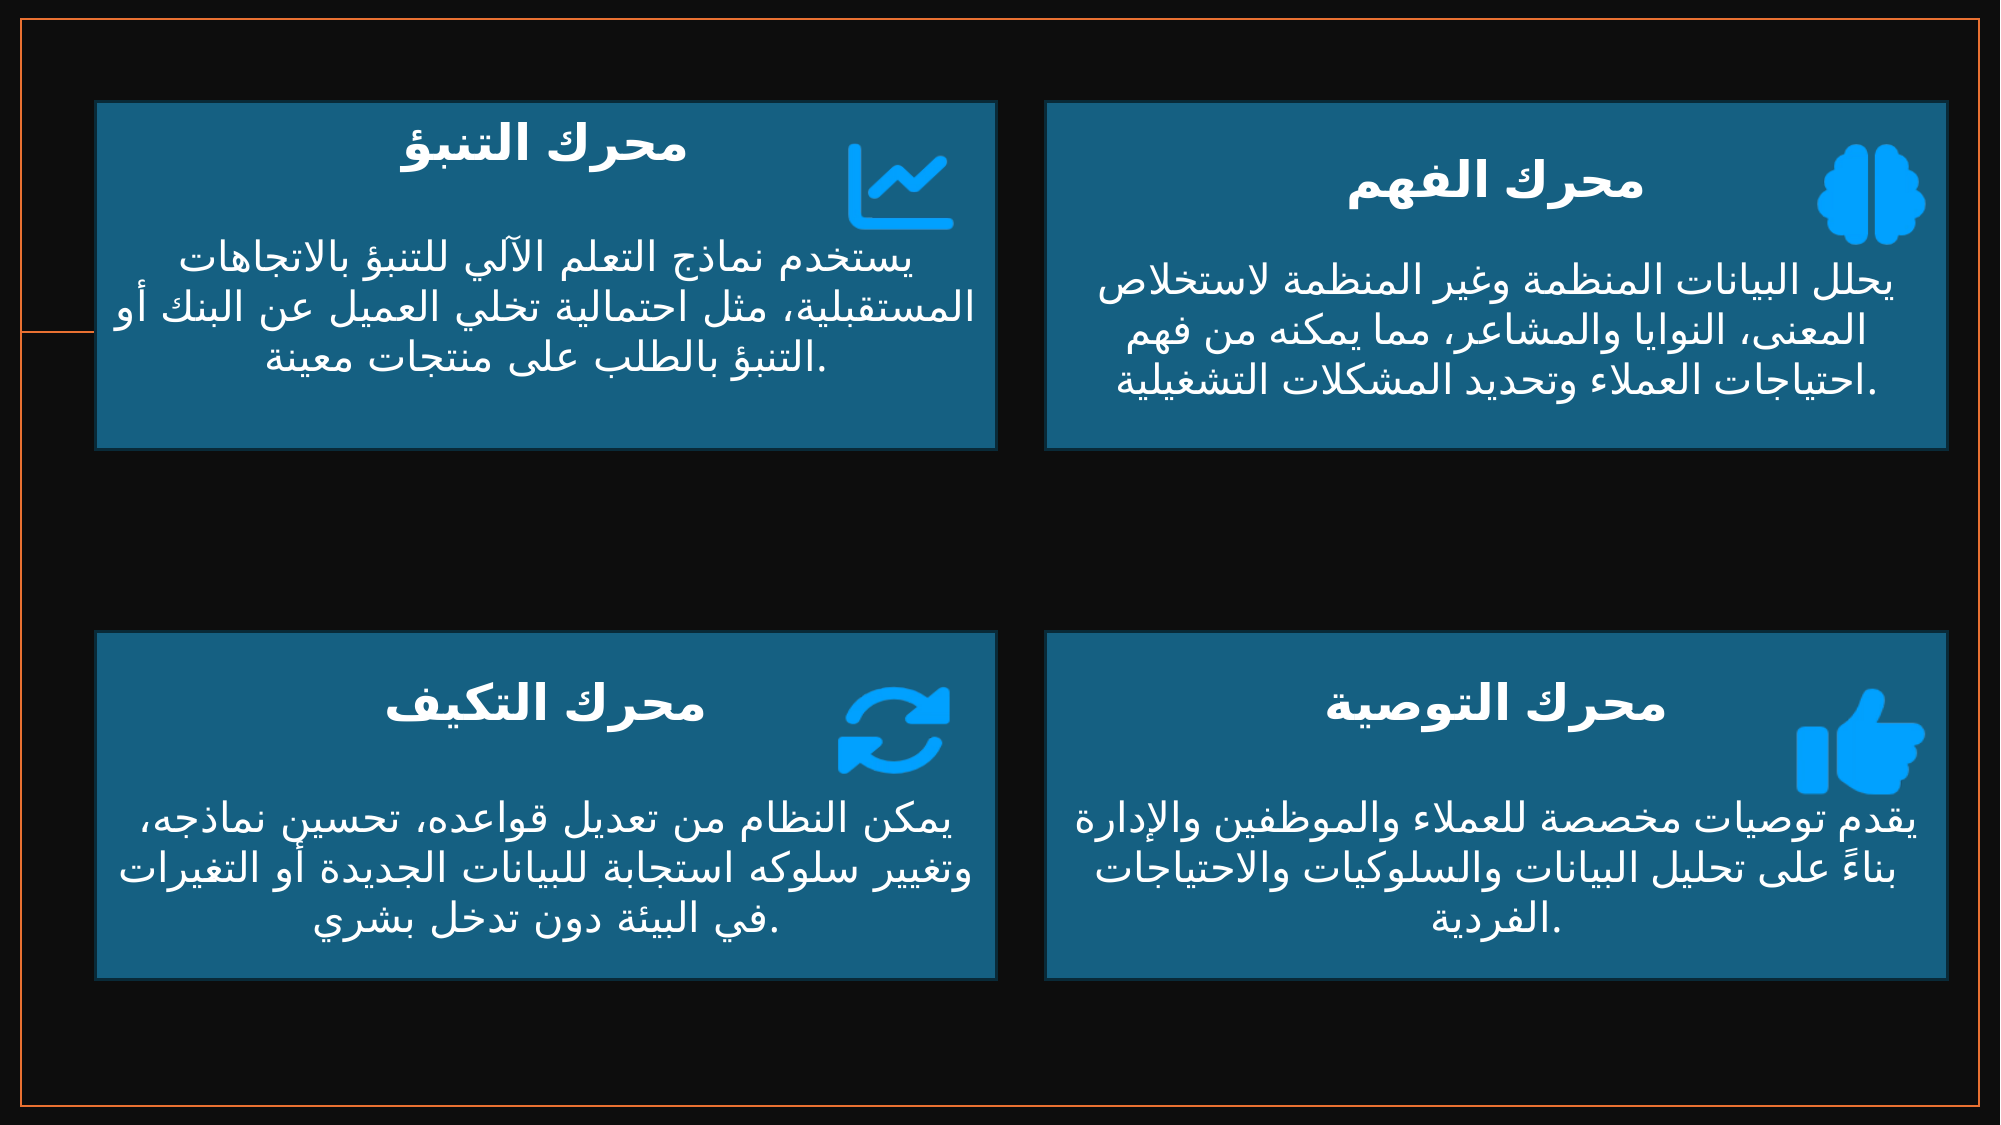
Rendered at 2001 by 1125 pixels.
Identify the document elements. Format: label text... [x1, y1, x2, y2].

text_box محرك التوصية يقدم توصيات مخصصة للعملاء والموظفين والإدارة بناءً على تحليل البيانات والسلوكيات والاحتياجات الفردية. [1044, 630, 1949, 981]
picture [1793, 679, 1928, 807]
text_box [19, 17, 1981, 1108]
picture [831, 679, 956, 783]
picture [1815, 141, 1928, 248]
text_box محرك الفهم يحلل البيانات المنظمة وغير المنظمة لاستخلاص المعنى، النوايا والمشاعر، مما يمكنه من فهم احتياجات العملاء وتحديد المشكلات التشغيلية. [1044, 100, 1949, 451]
picture [845, 134, 956, 238]
text_box [0, 0, 2000, 1125]
text_box محرك التنبؤ يستخدم نماذج التعلم الآلي للتنبؤ بالاتجاهات المستقبلية، مثل احتمالية تخلي العميل عن البنك أو التنبؤ بالطلب على منتجات معينة. [94, 100, 998, 451]
text_box محرك التكيف يمكن النظام من تعديل قواعده، تحسين نماذجه، وتغيير سلوكه استجابة للبيانات الجديدة أو التغيرات في البيئة دون تدخل بشري. [94, 630, 998, 981]
